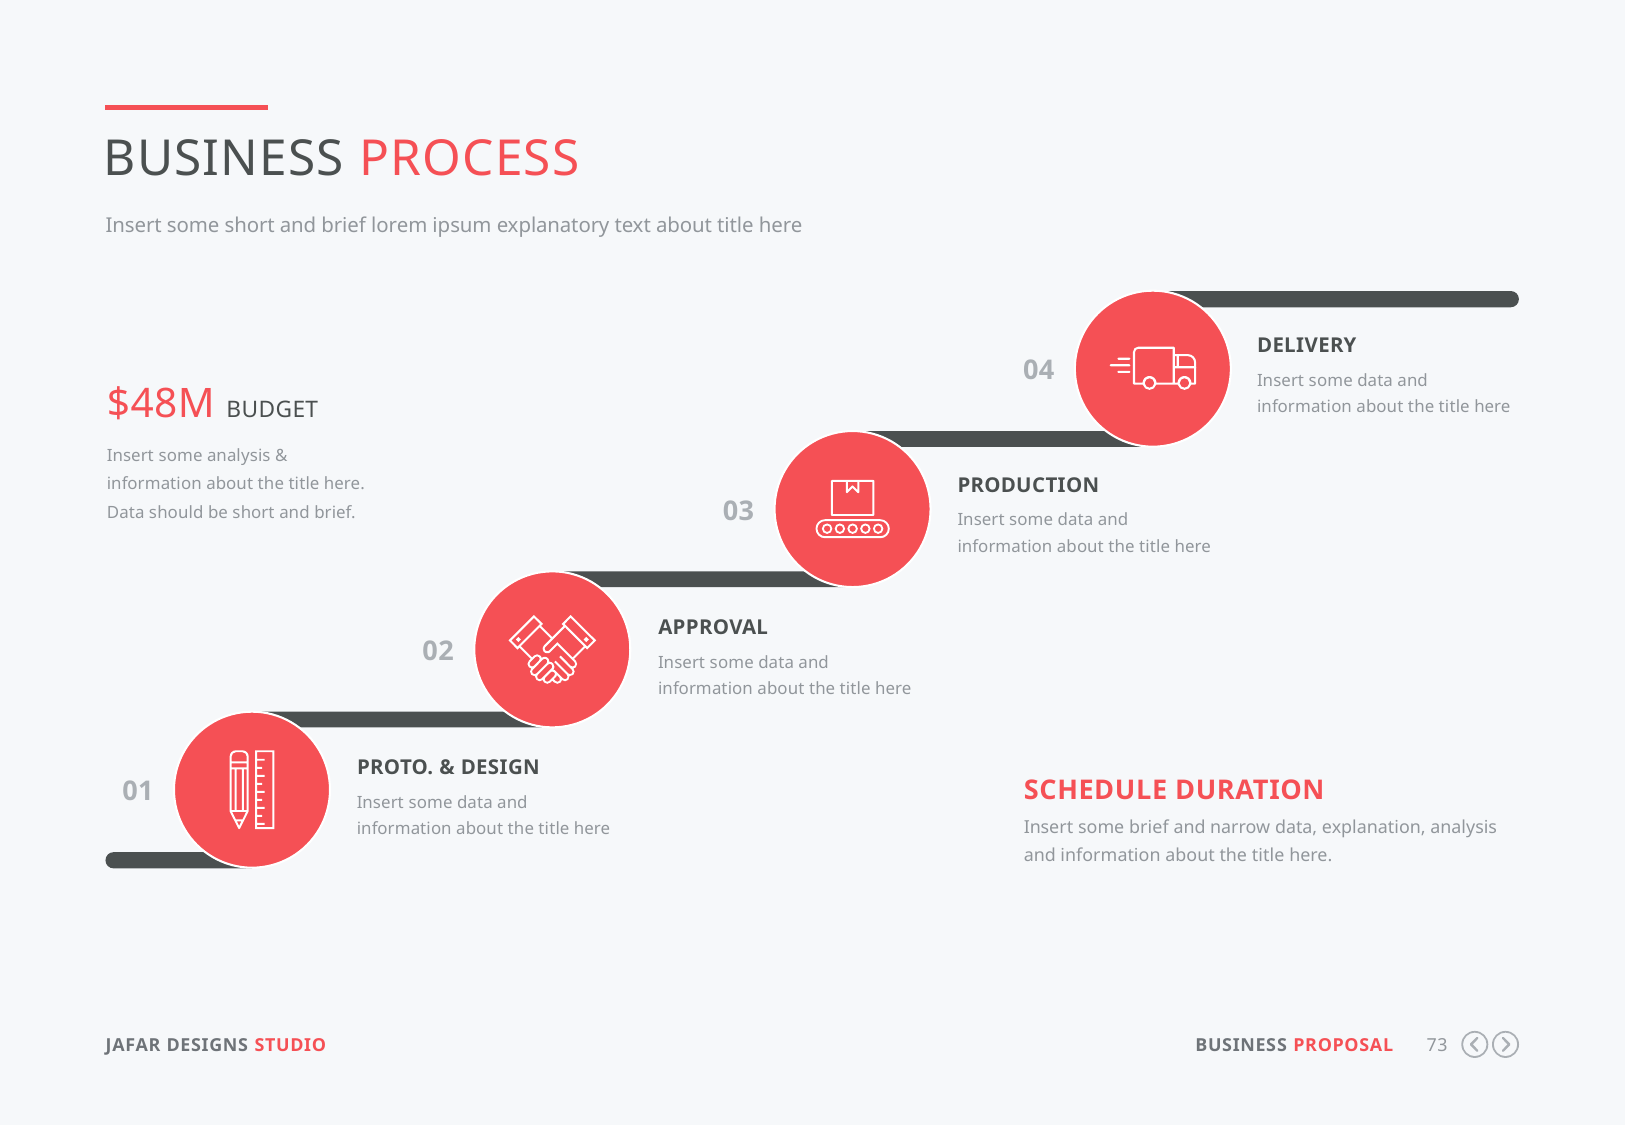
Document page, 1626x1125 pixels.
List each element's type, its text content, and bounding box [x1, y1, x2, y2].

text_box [957, 471, 1217, 557]
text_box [1257, 332, 1519, 417]
text_box [229, 750, 249, 830]
list Business Process [103, 125, 1518, 188]
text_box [1023, 762, 1518, 866]
text_box [563, 570, 839, 588]
text_box [1132, 346, 1197, 390]
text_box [106, 376, 383, 523]
text_box [267, 711, 537, 728]
text_box [255, 750, 275, 830]
text_box [1161, 289, 1520, 309]
text_box 03 [706, 493, 755, 526]
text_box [658, 614, 918, 699]
text_box 02 [405, 633, 454, 666]
text_box [773, 430, 932, 589]
text_box [473, 570, 632, 729]
text_box [508, 615, 597, 684]
text_box 04 [1006, 351, 1055, 385]
text_box [865, 430, 1142, 448]
text_box 01 [105, 773, 154, 806]
text_box [1073, 289, 1232, 448]
text_box [830, 479, 875, 516]
text_box [172, 710, 332, 869]
text_box [104, 851, 254, 870]
text_box [815, 519, 890, 539]
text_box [356, 754, 617, 839]
list Insert some short and brief lorem ipsum explanatory text about title here [105, 209, 1519, 241]
